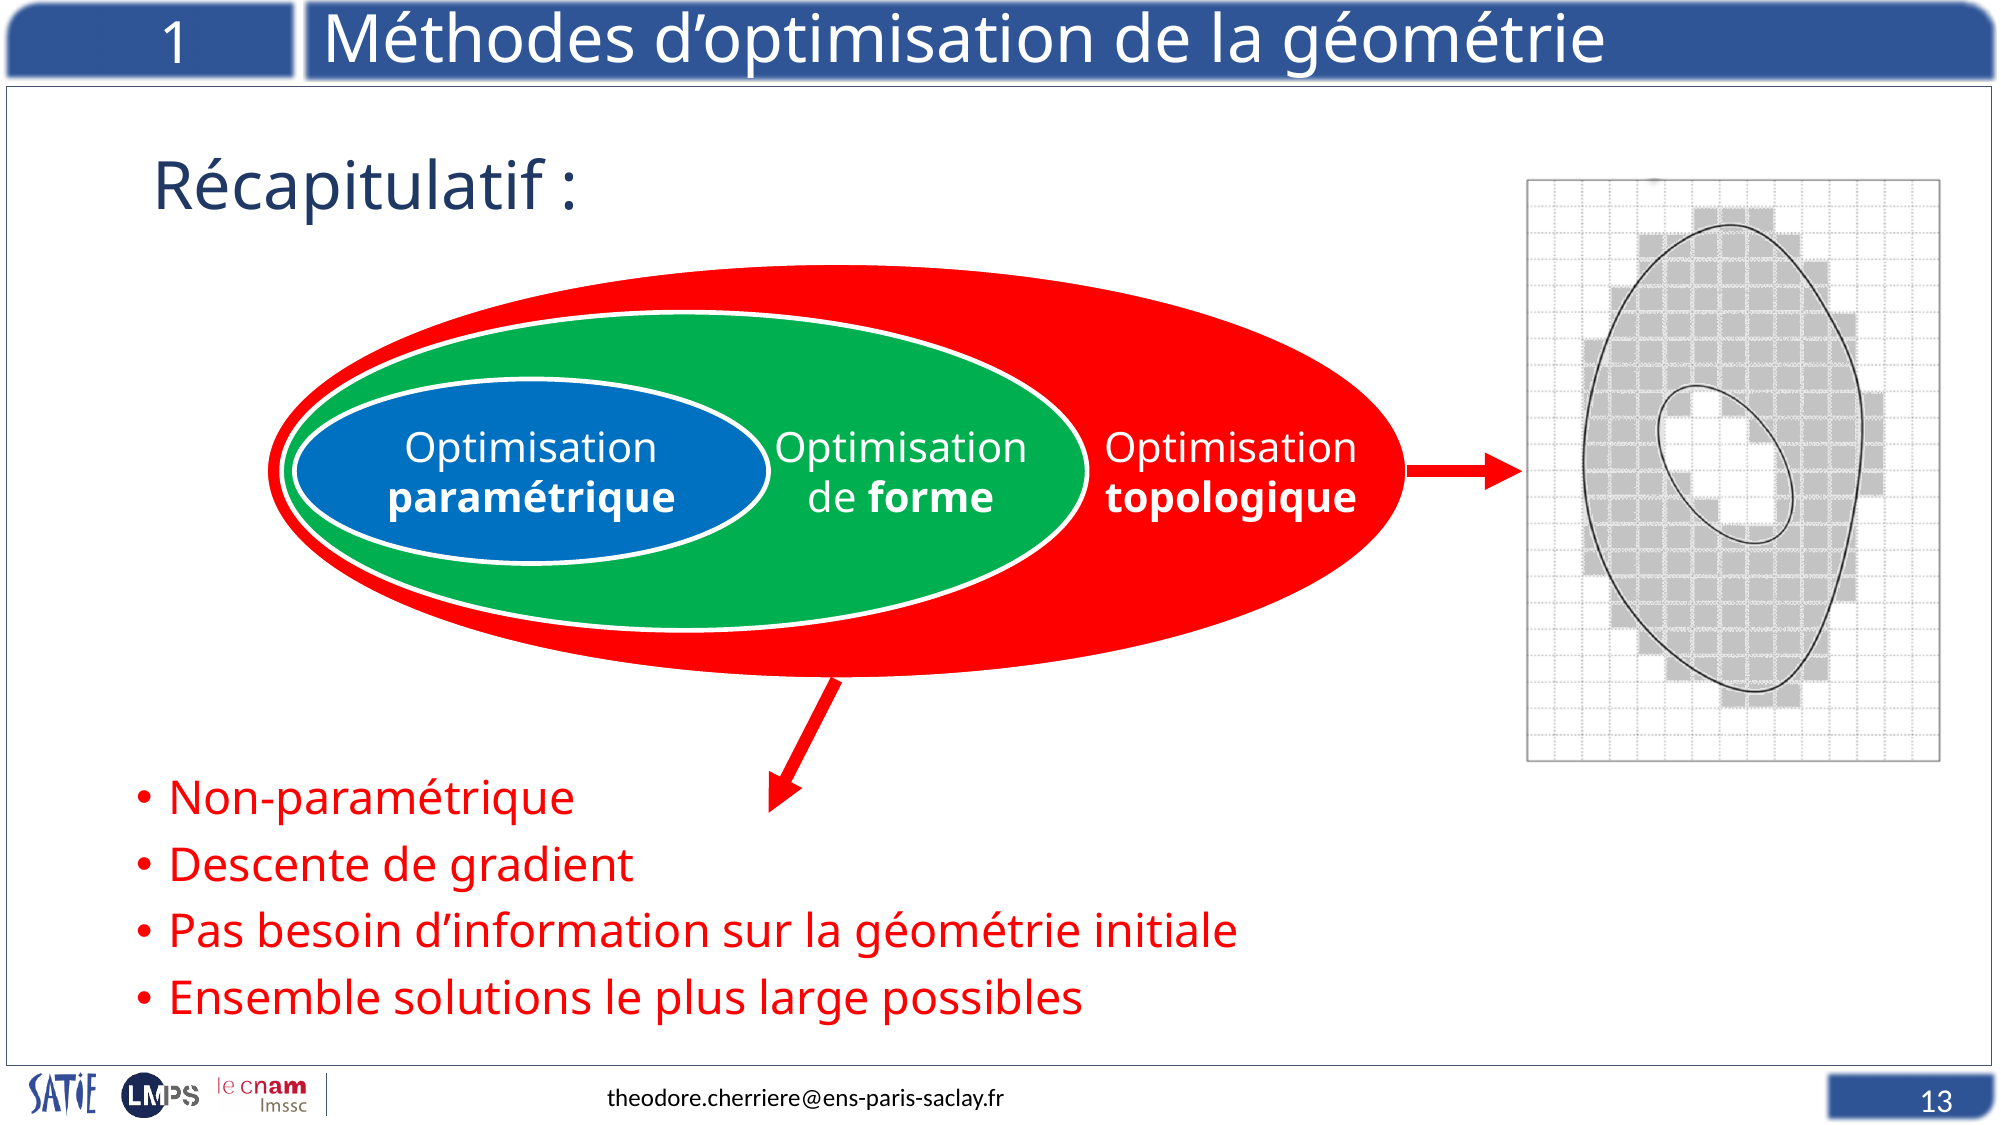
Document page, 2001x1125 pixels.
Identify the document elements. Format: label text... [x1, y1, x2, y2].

slide_number 13 [1870, 1068, 1968, 1125]
text_box Optimisation paramétrique [293, 377, 770, 565]
text_box Optimisation topologique [1075, 413, 1387, 528]
picture [29, 1072, 96, 1116]
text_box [768, 679, 837, 813]
text_box [280, 311, 1075, 632]
text_box Optimisation de forme [745, 413, 1057, 528]
text_box [264, 261, 1409, 681]
text_box Non-paramétrique Descente de gradient Pas besoin d’information sur la géométrie initiale Ensemble solutions le plus large possibles [121, 766, 1433, 1034]
picture [218, 1077, 307, 1112]
picture [121, 1072, 201, 1118]
picture [1522, 175, 1945, 767]
title Méthodes d’optimisation de la géométrie [307, 0, 1945, 83]
list 1 [55, 5, 297, 84]
text_box Récapitulatif : [137, 144, 650, 233]
